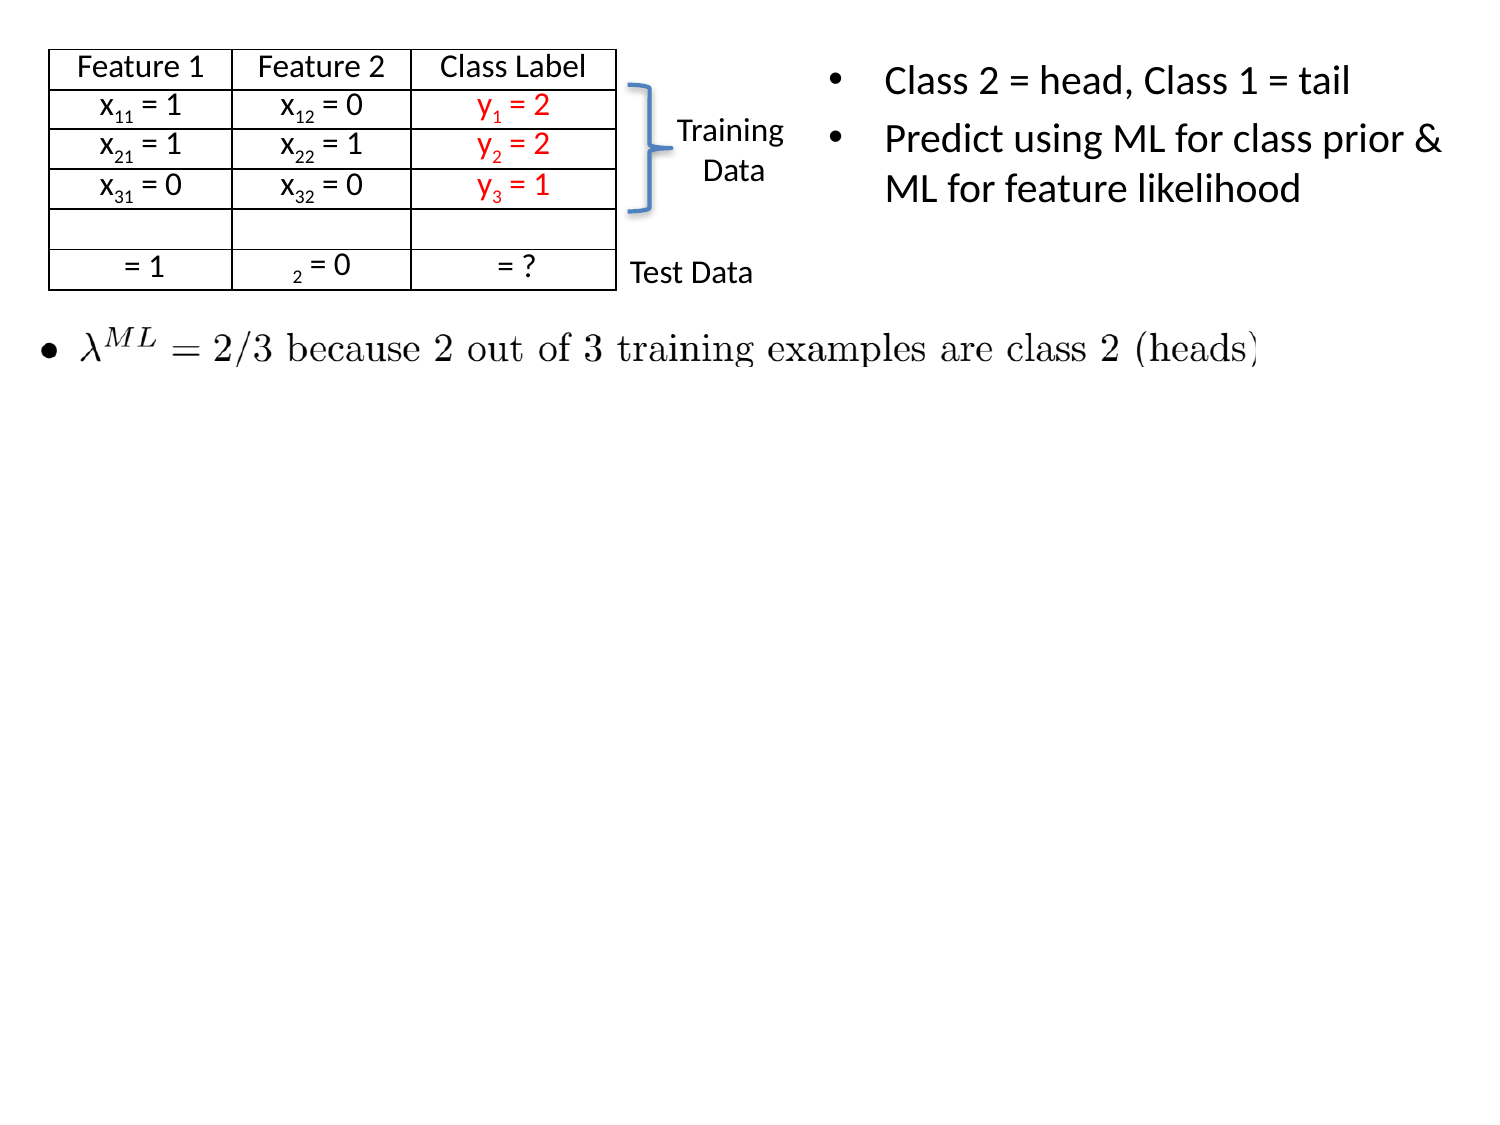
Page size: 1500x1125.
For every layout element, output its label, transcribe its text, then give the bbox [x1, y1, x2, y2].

text_box Training Data [661, 101, 807, 196]
picture [40, 326, 1256, 367]
text_box Test Data [614, 242, 769, 298]
text_box [627, 82, 661, 214]
